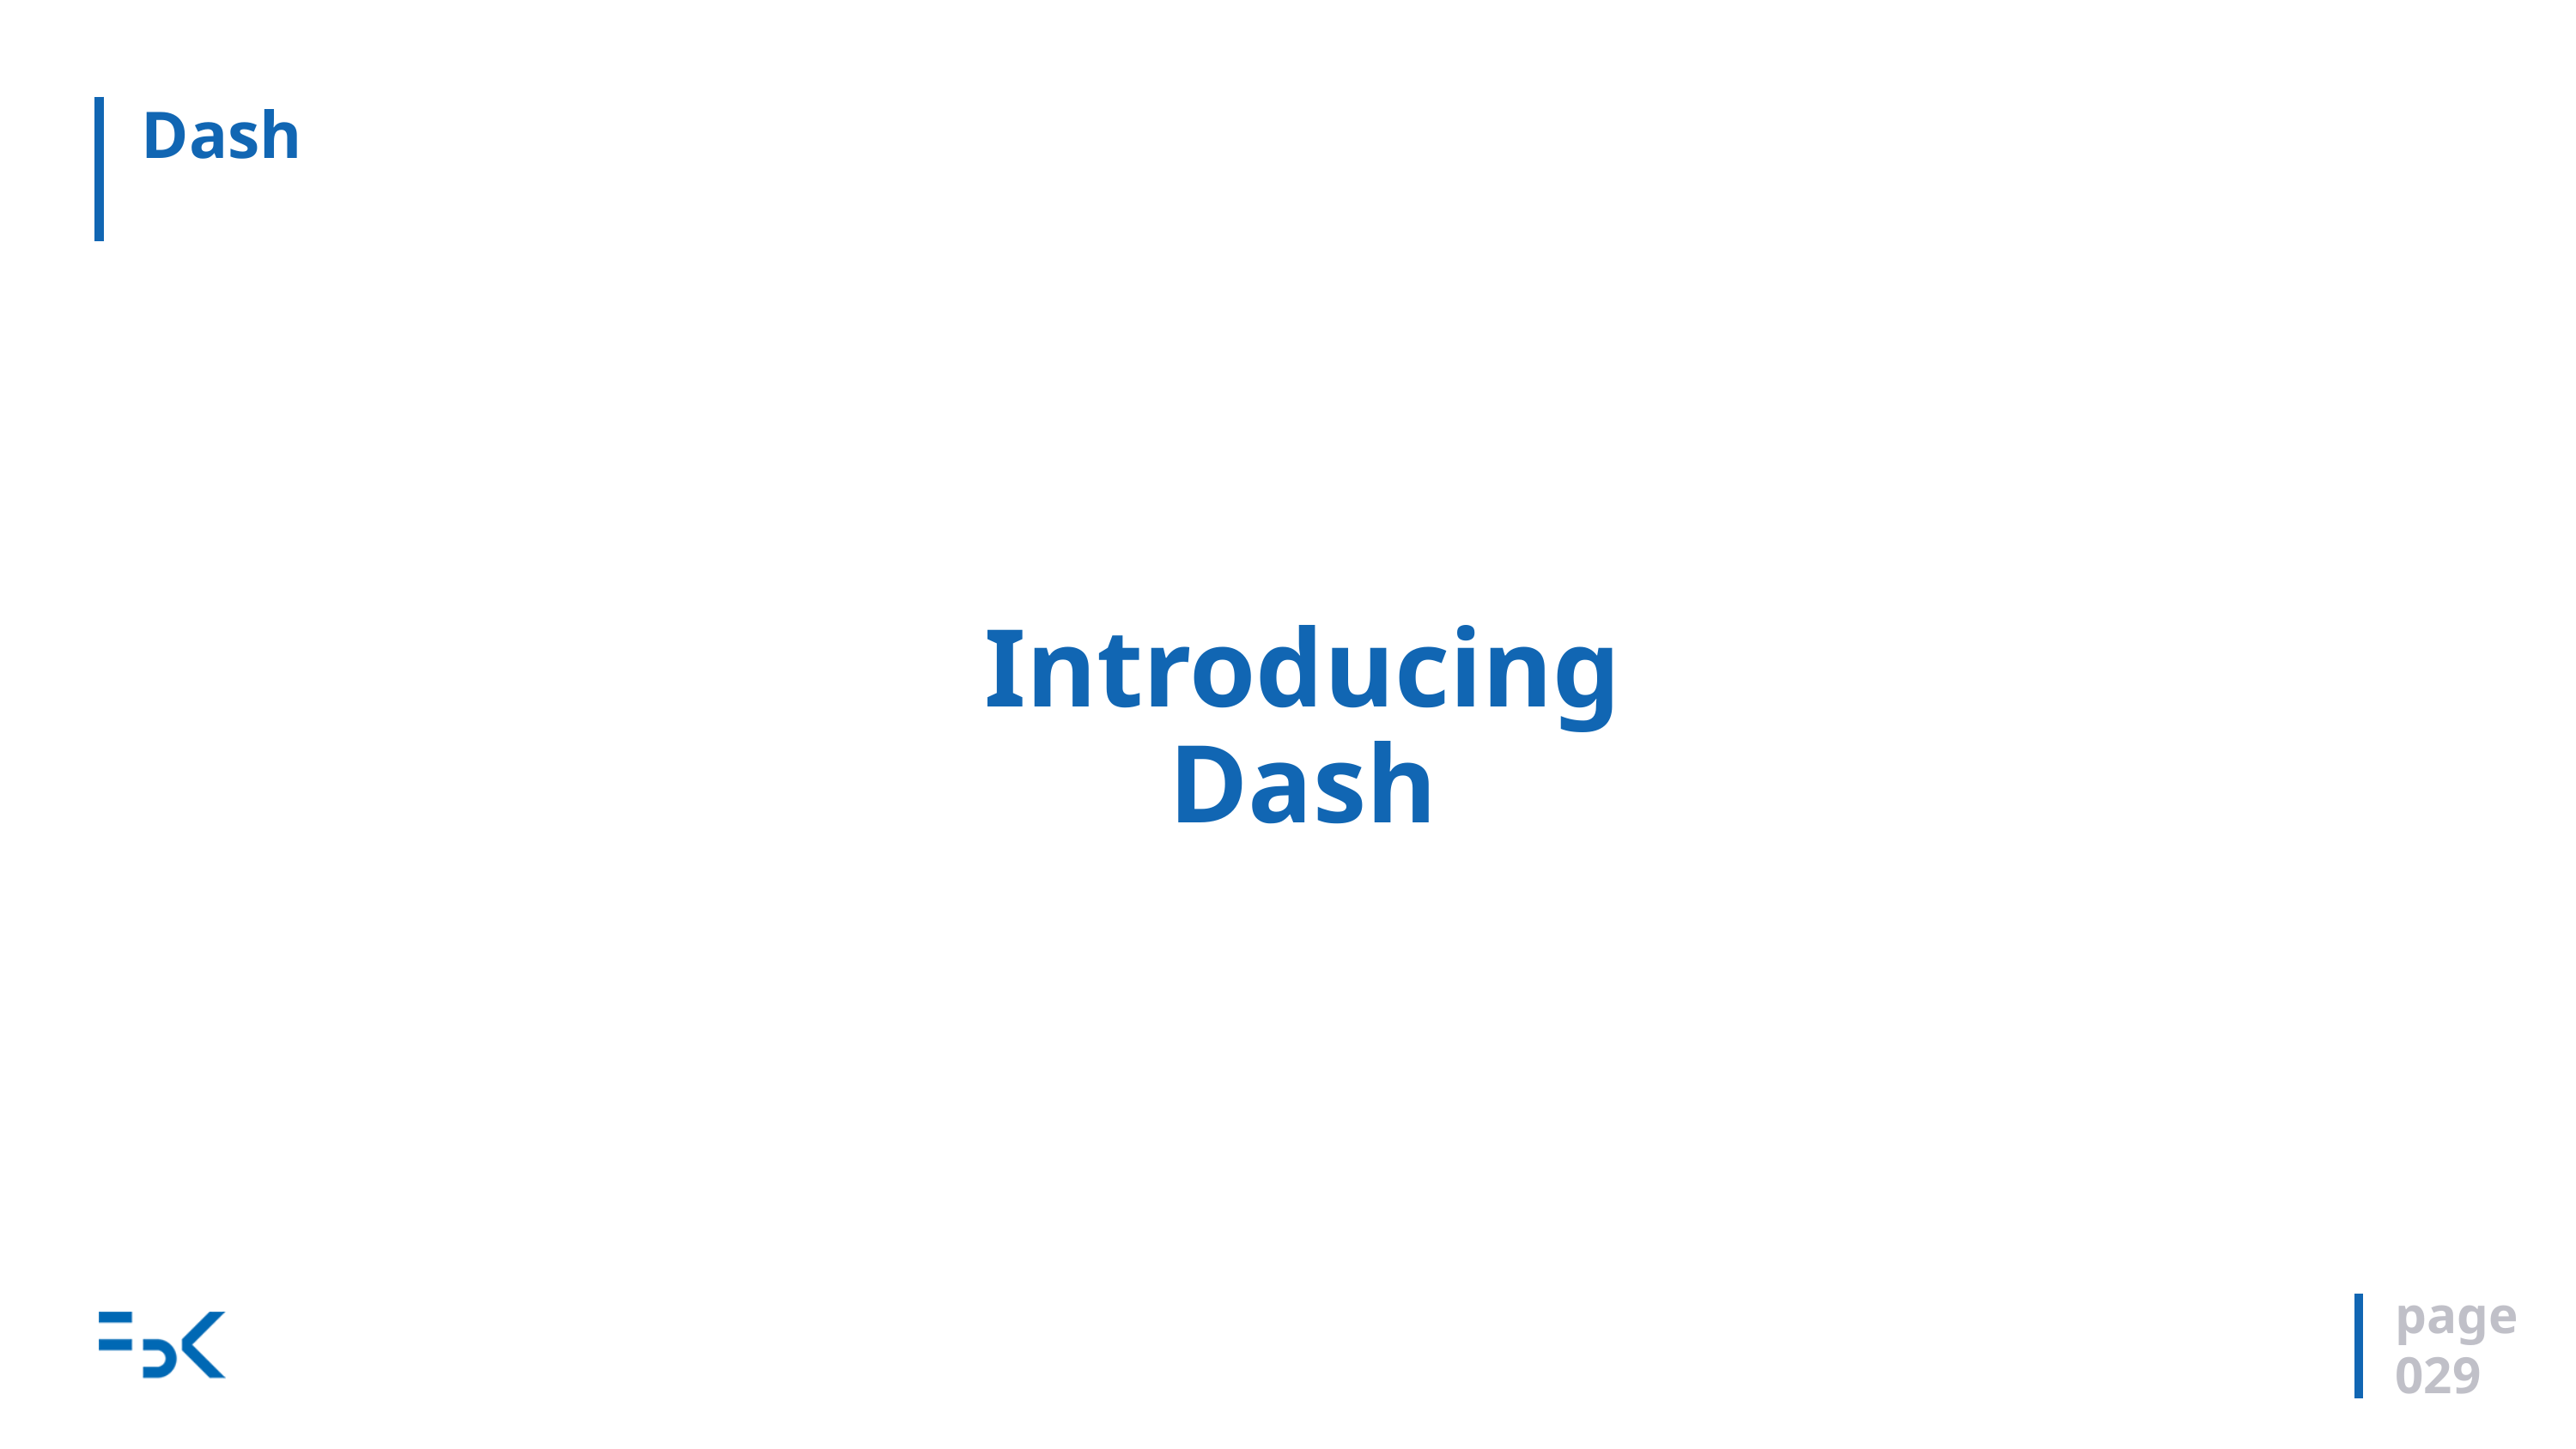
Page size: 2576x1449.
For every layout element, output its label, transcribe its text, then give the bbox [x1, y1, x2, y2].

text_box Introducing Dash [919, 608, 1687, 852]
title Dash [129, 96, 896, 180]
picture [99, 1312, 226, 1379]
slide_number page 0 [2383, 1277, 2544, 1412]
